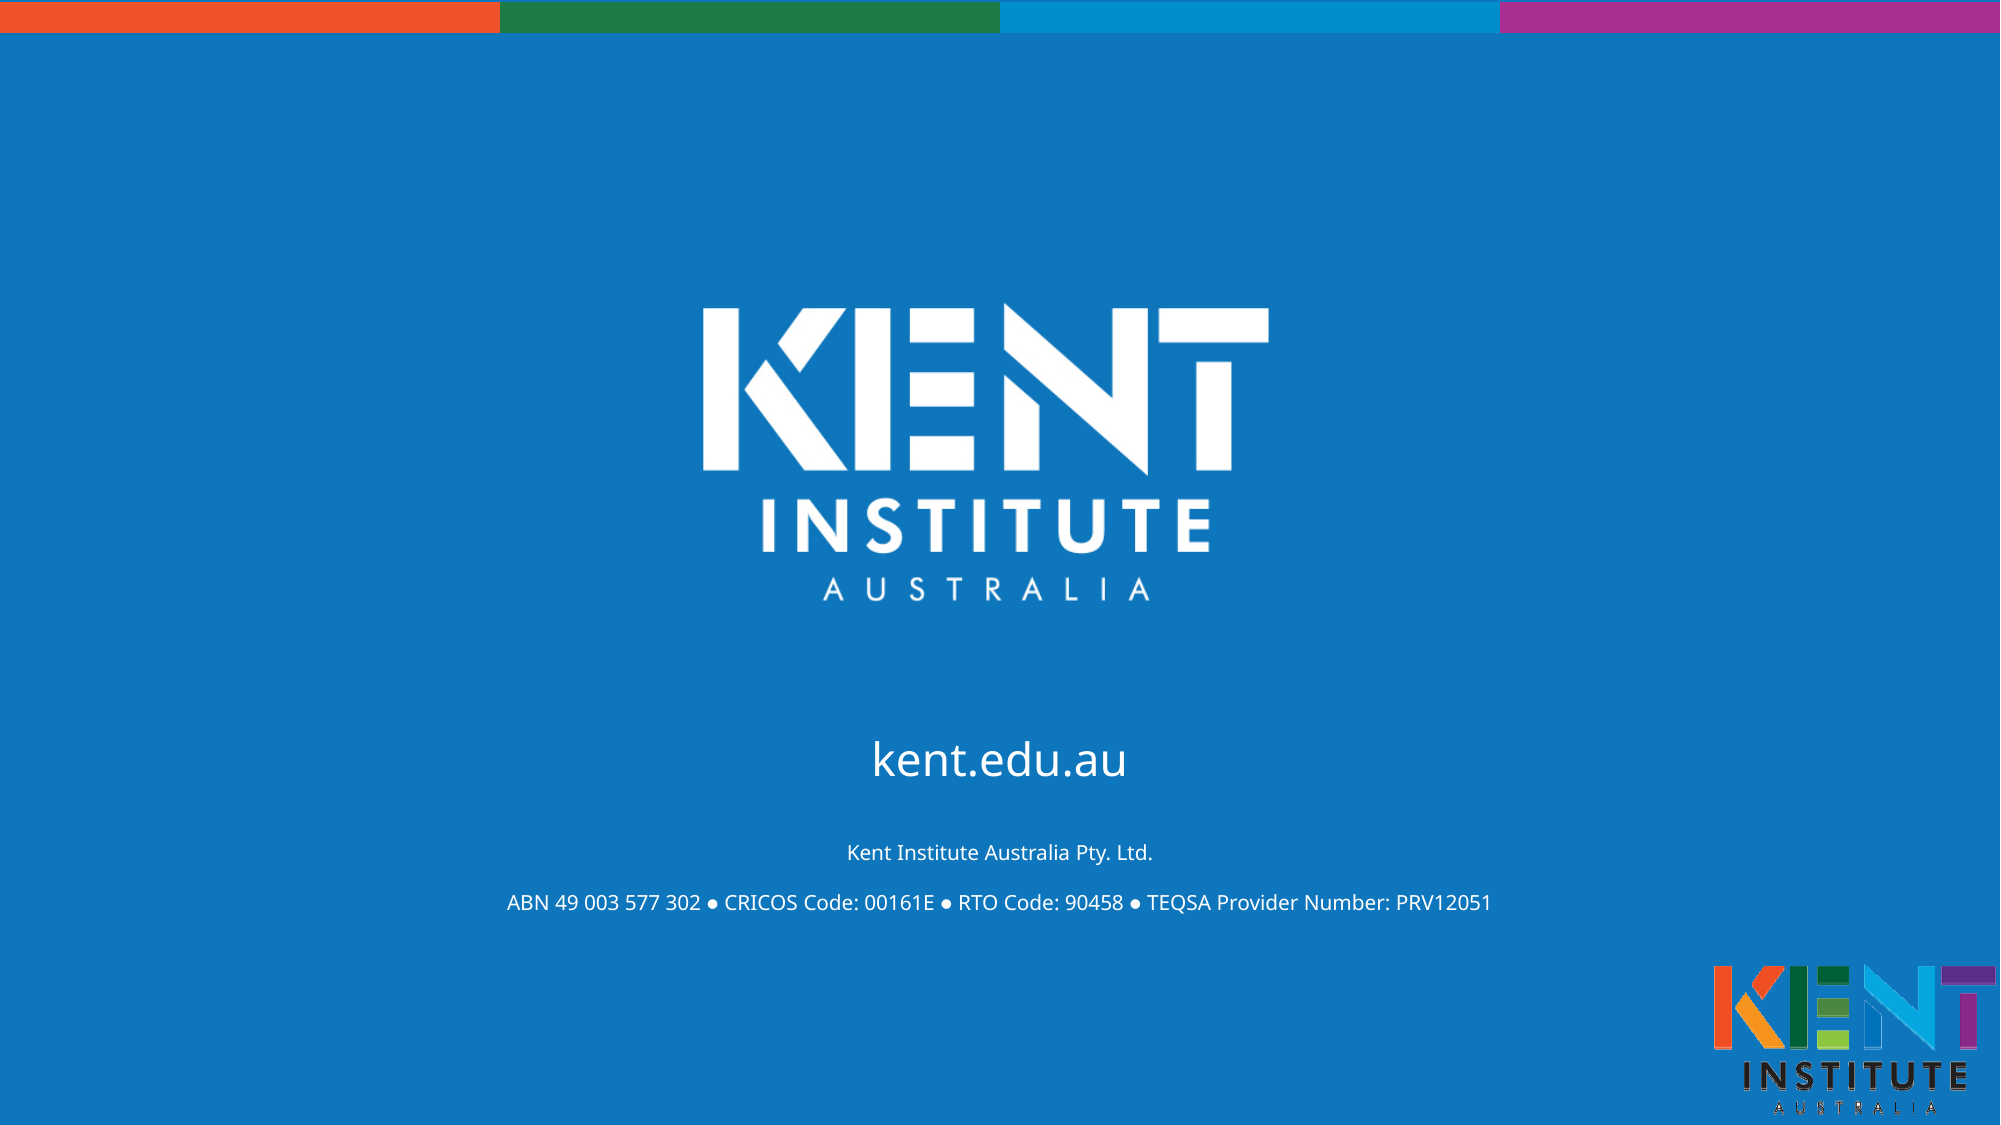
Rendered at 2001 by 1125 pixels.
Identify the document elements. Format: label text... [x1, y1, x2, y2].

picture [1710, 961, 2000, 1125]
text_box kent.edu.au Kent Institute Australia Pty. Ltd. ABN 49 003 577 302 ● CRICOS Code: 00161E ● RTO Code: 90458 ● TEQSA Provider Number: PRV12051 [297, 667, 1703, 926]
picture [643, 248, 1329, 661]
